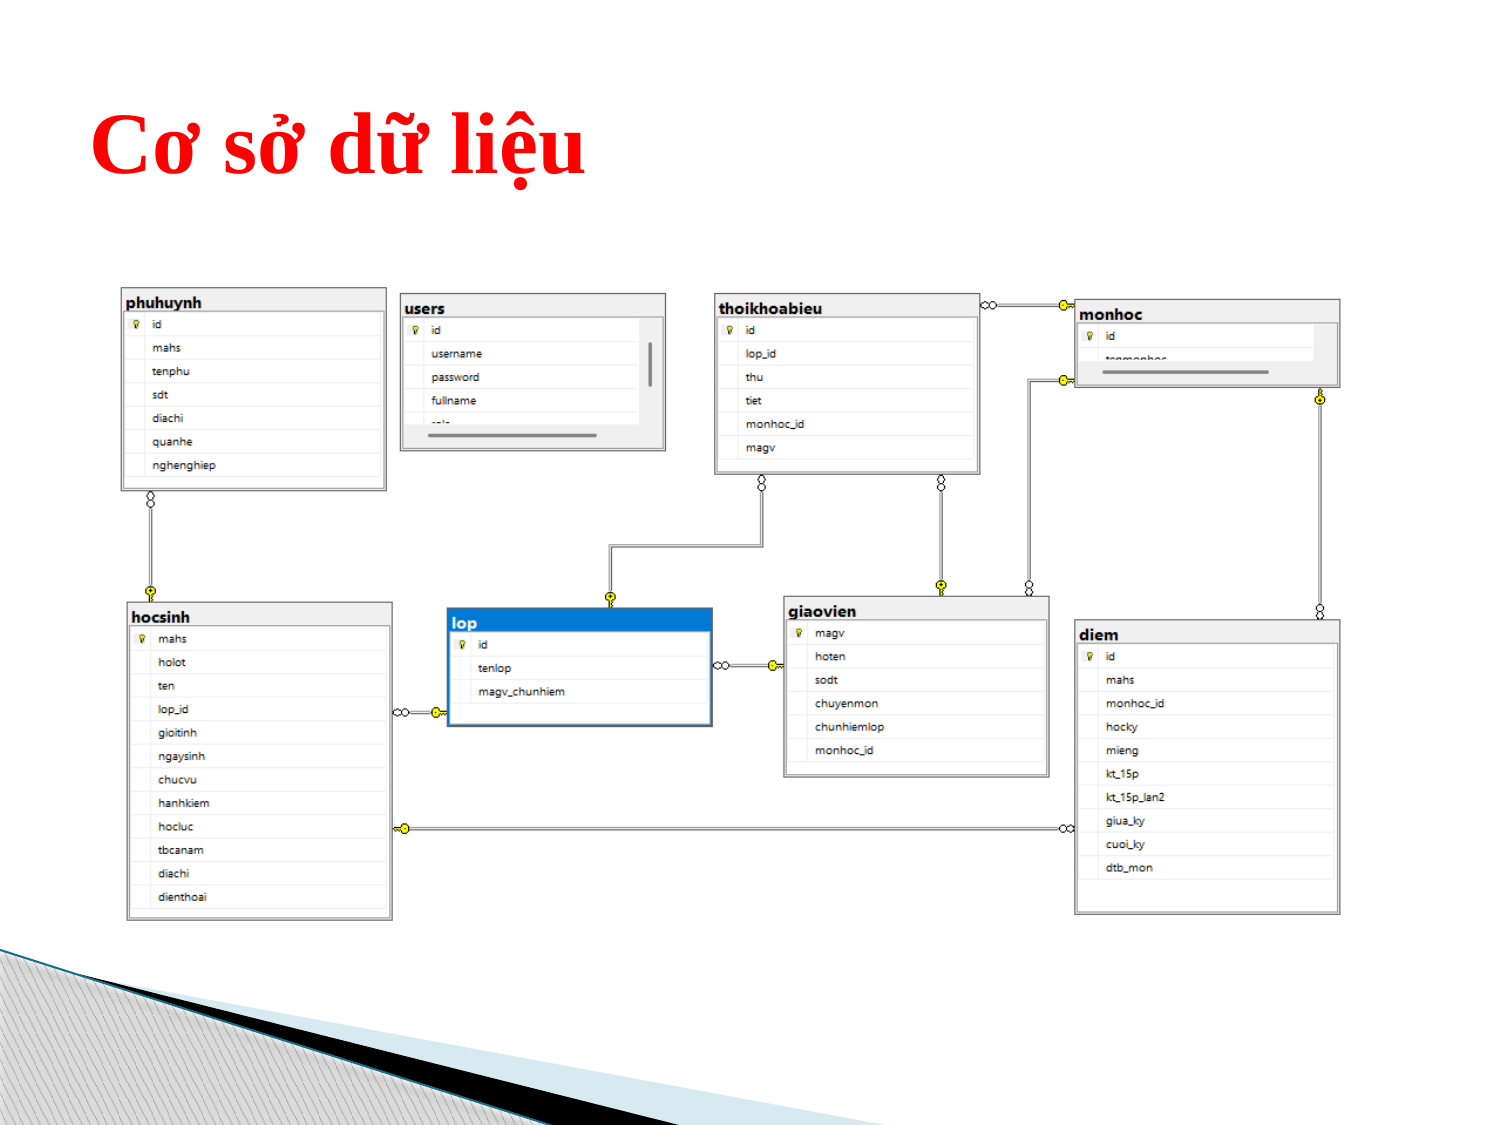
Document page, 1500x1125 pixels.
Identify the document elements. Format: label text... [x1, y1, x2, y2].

title Cơ sở dữ liệu [75, 45, 1425, 233]
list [74, 259, 1426, 970]
